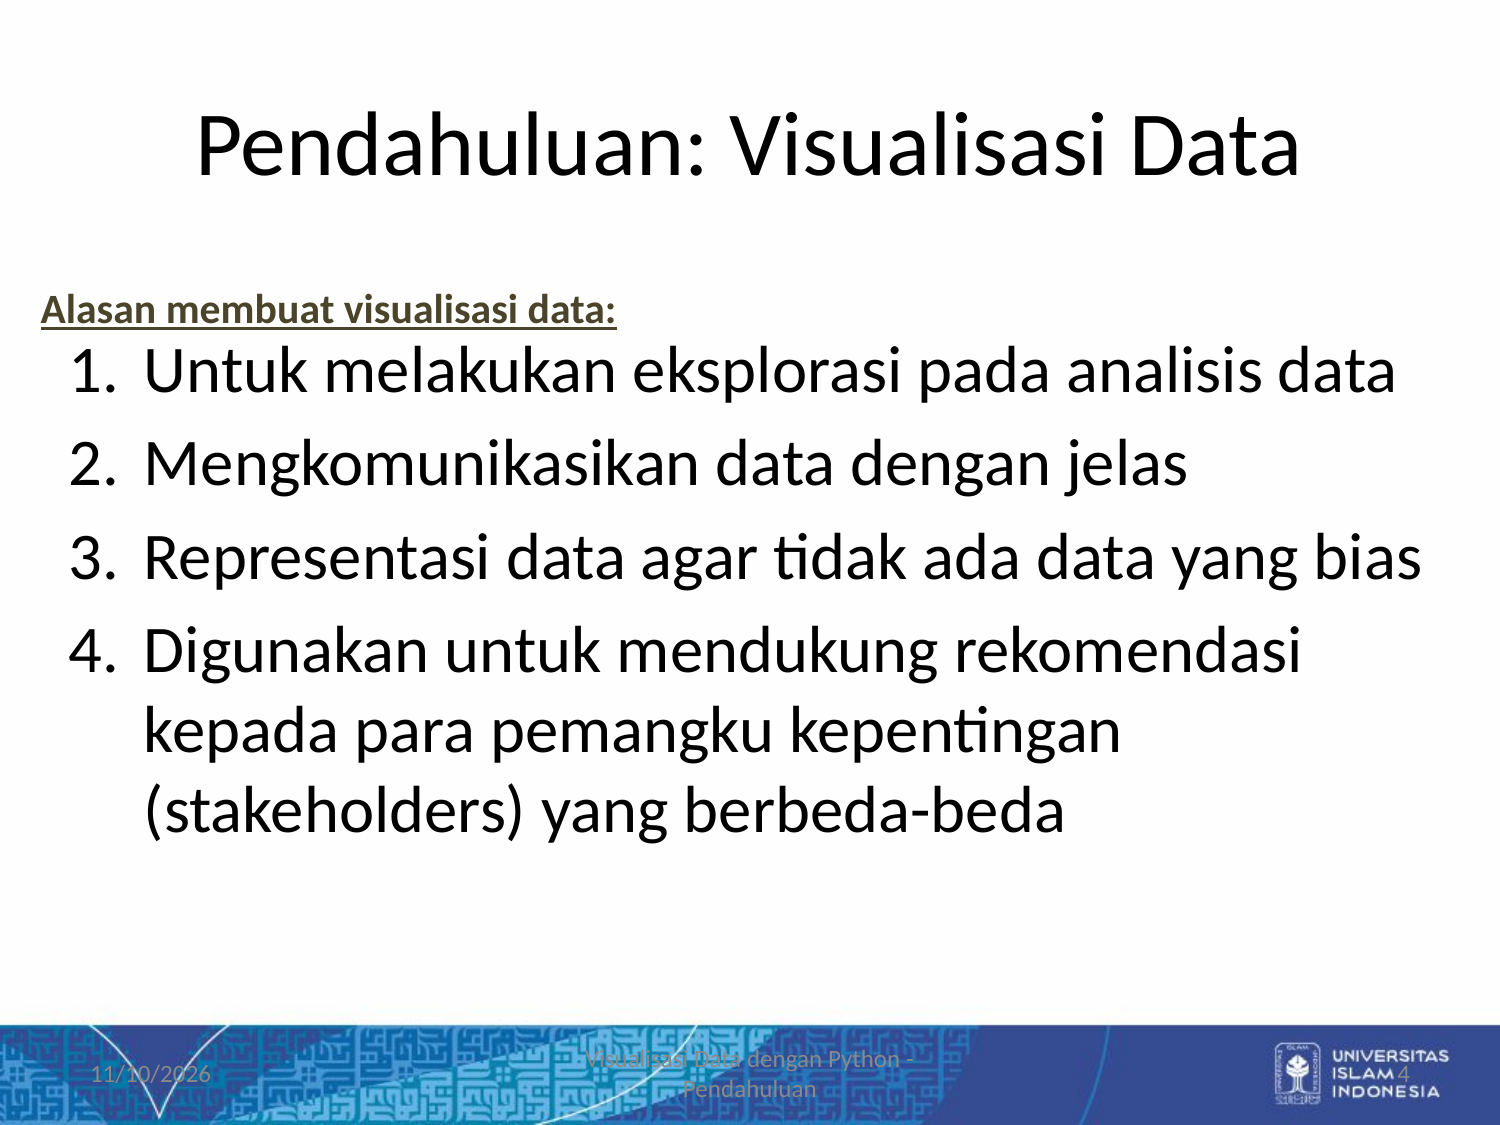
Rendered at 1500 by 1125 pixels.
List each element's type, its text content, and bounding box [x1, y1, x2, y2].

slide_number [75, 1042, 425, 1103]
picture [0, 0, 1500, 1125]
slide_number 4 [1074, 1042, 1425, 1103]
list Untuk melakukan eksplorasi pada analisis data Mengkomunikasikan data dengan jelas Representasi data agar tidak ada data yang bias Digunakan untuk mendukung rekomendasi kepada para pemangku kepentingan (stakeholders) yang berbeda-beda [53, 380, 1500, 792]
title Pendahuluan: Visualisasi Data [75, 45, 1425, 233]
text_box Alasan membuat visualisasi data: [25, 252, 1472, 362]
footer Visualisasi Data dengan Python - Pendahuluan [512, 1042, 988, 1103]
